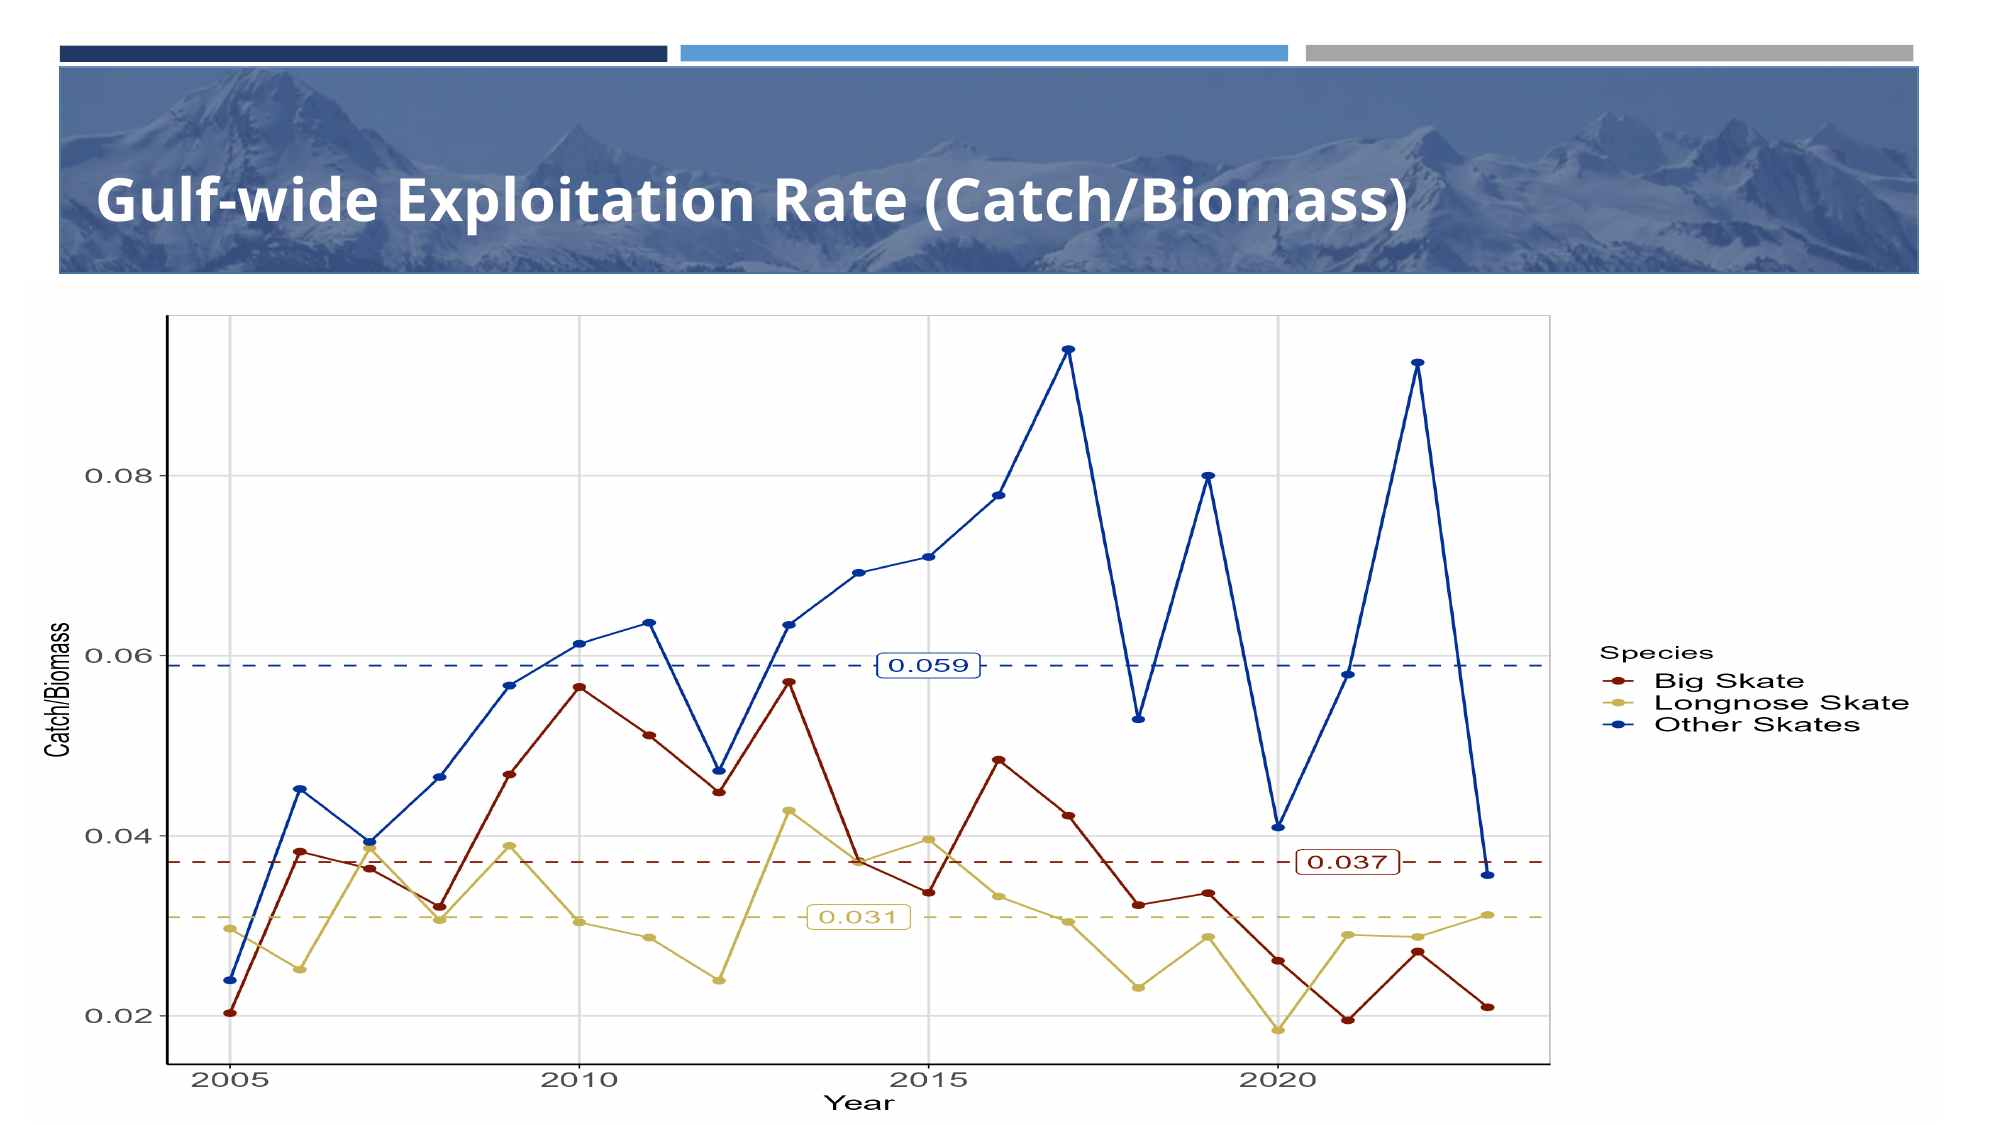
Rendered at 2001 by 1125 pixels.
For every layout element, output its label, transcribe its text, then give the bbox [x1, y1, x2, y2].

picture [27, 276, 1942, 1123]
title Gulf-wide Exploitation Rate (Catch/Biomass) [79, 81, 1889, 244]
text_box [59, 44, 1914, 62]
text_box [60, 66, 1919, 272]
